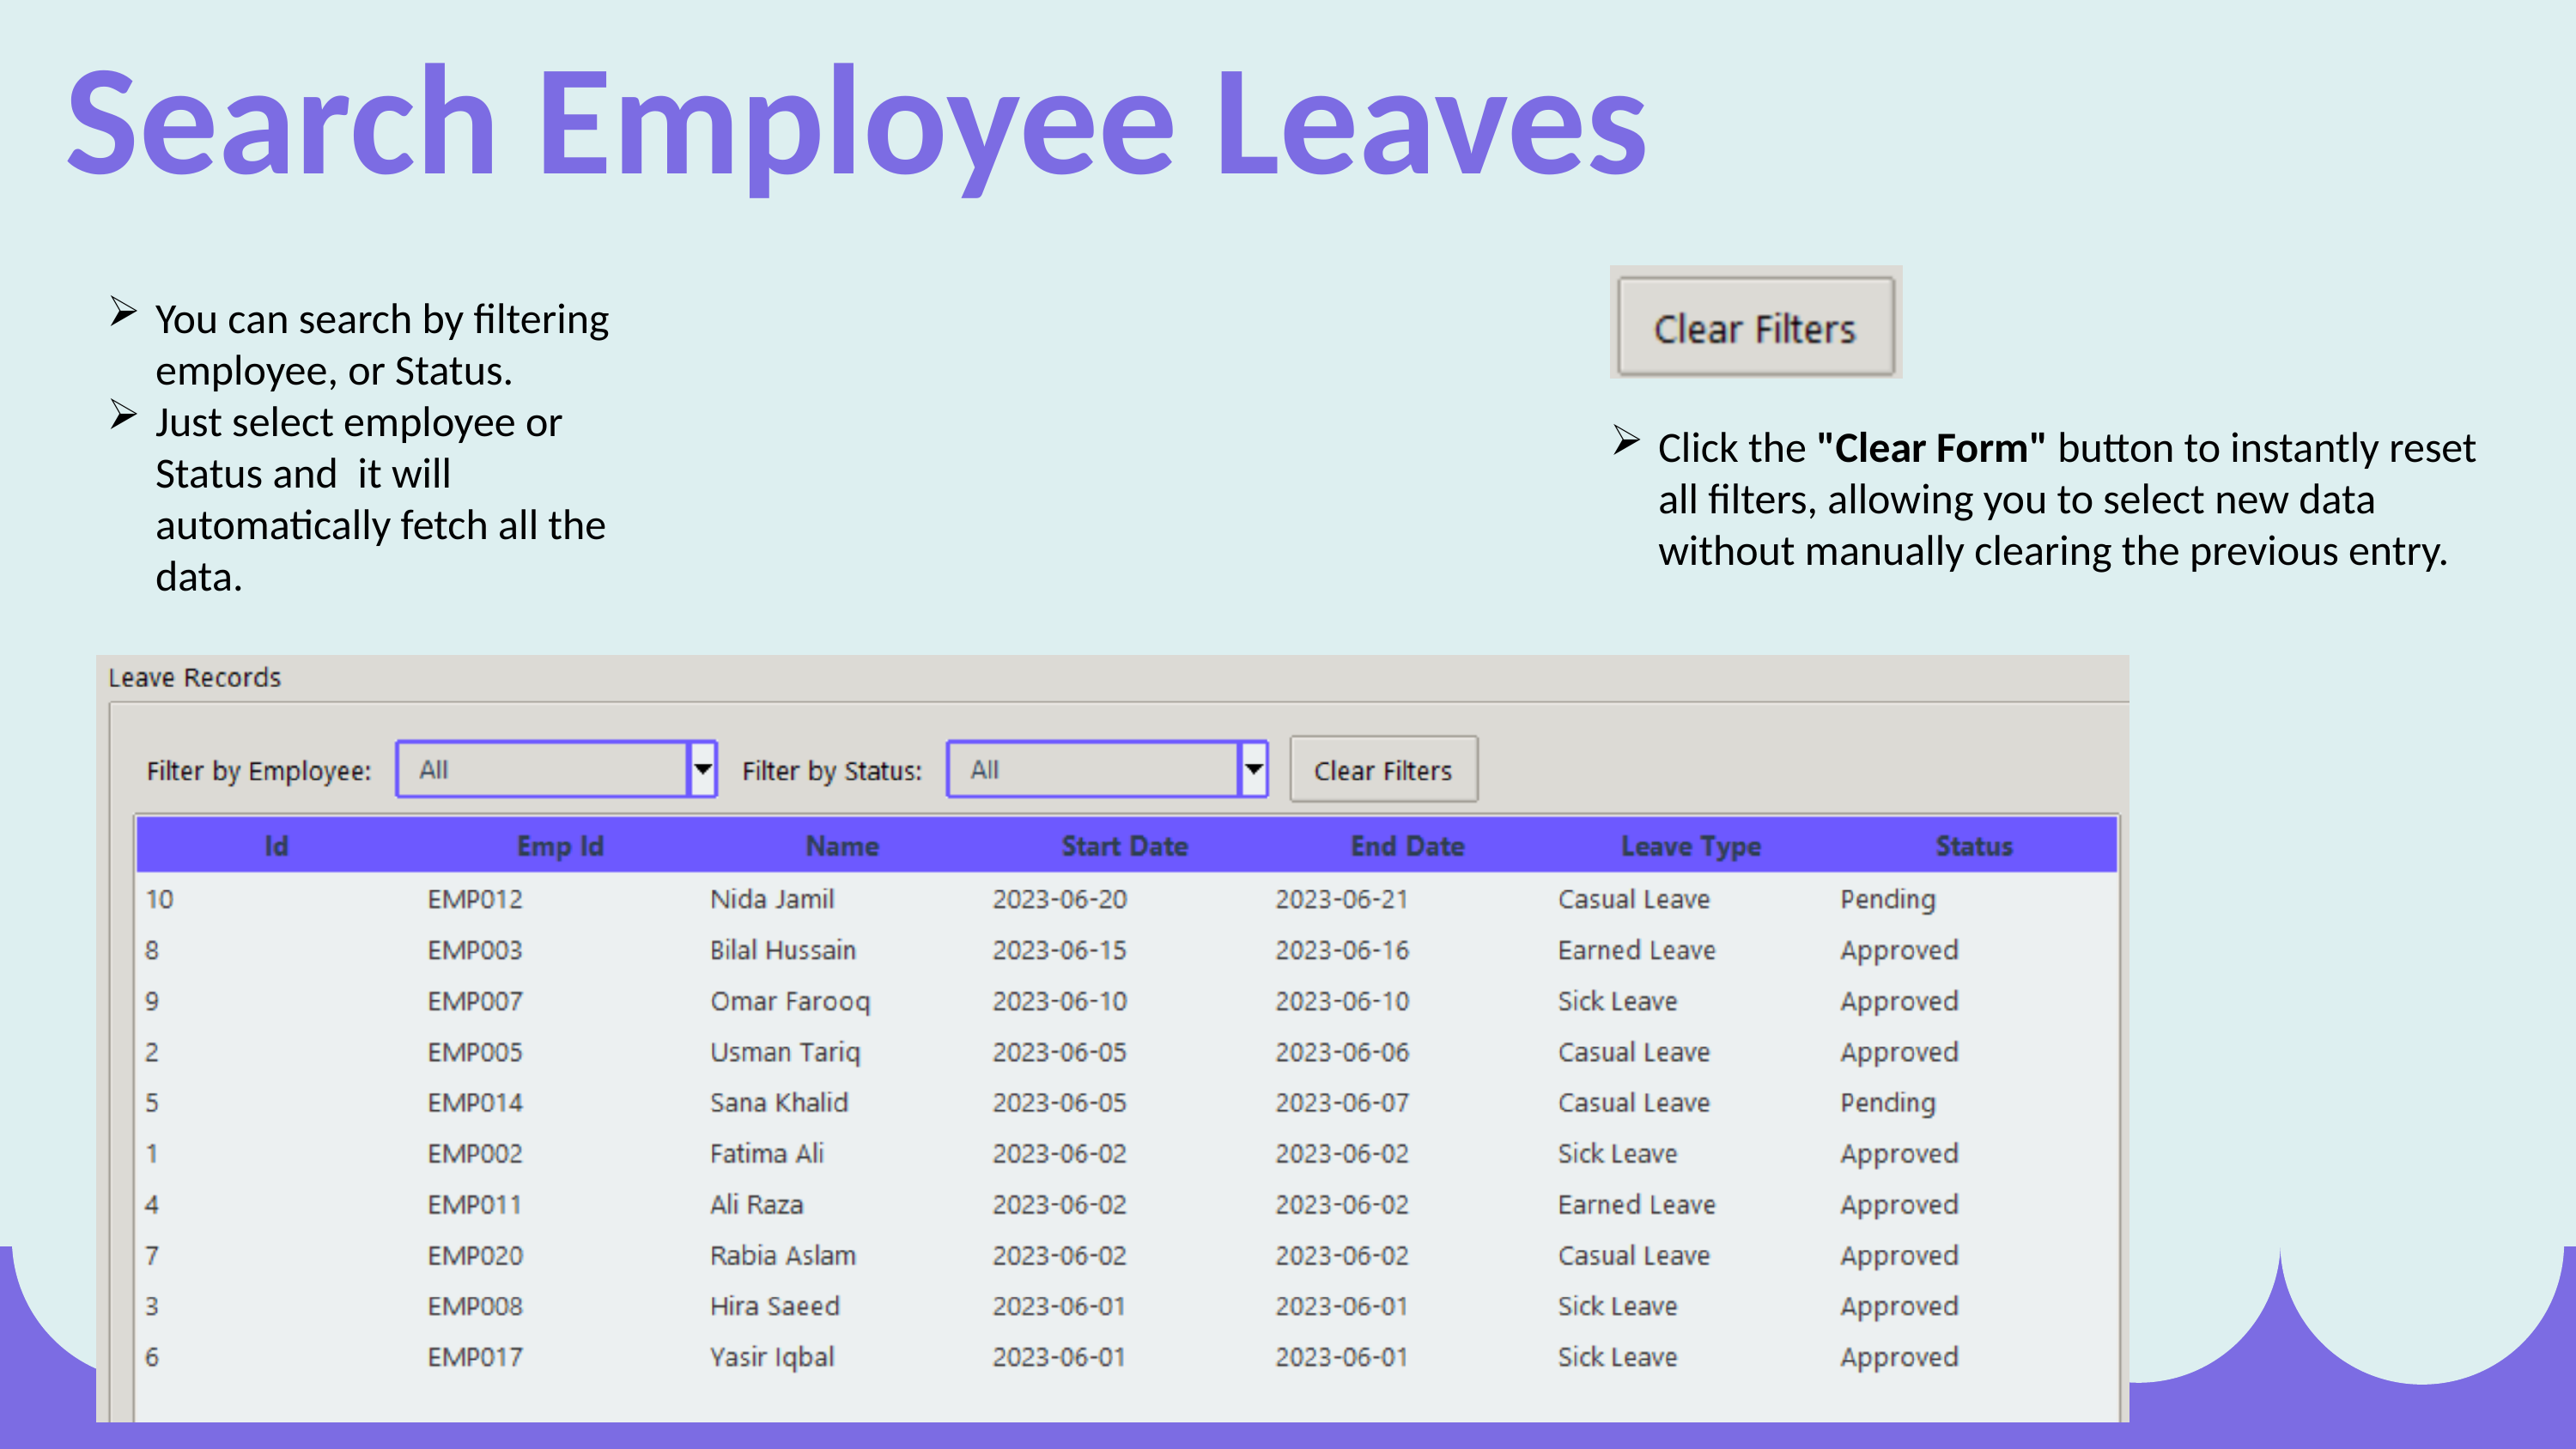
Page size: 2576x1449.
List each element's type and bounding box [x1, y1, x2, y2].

picture [96, 655, 2129, 1422]
text_box [0, 0, 2576, 1385]
picture [1609, 265, 1903, 379]
